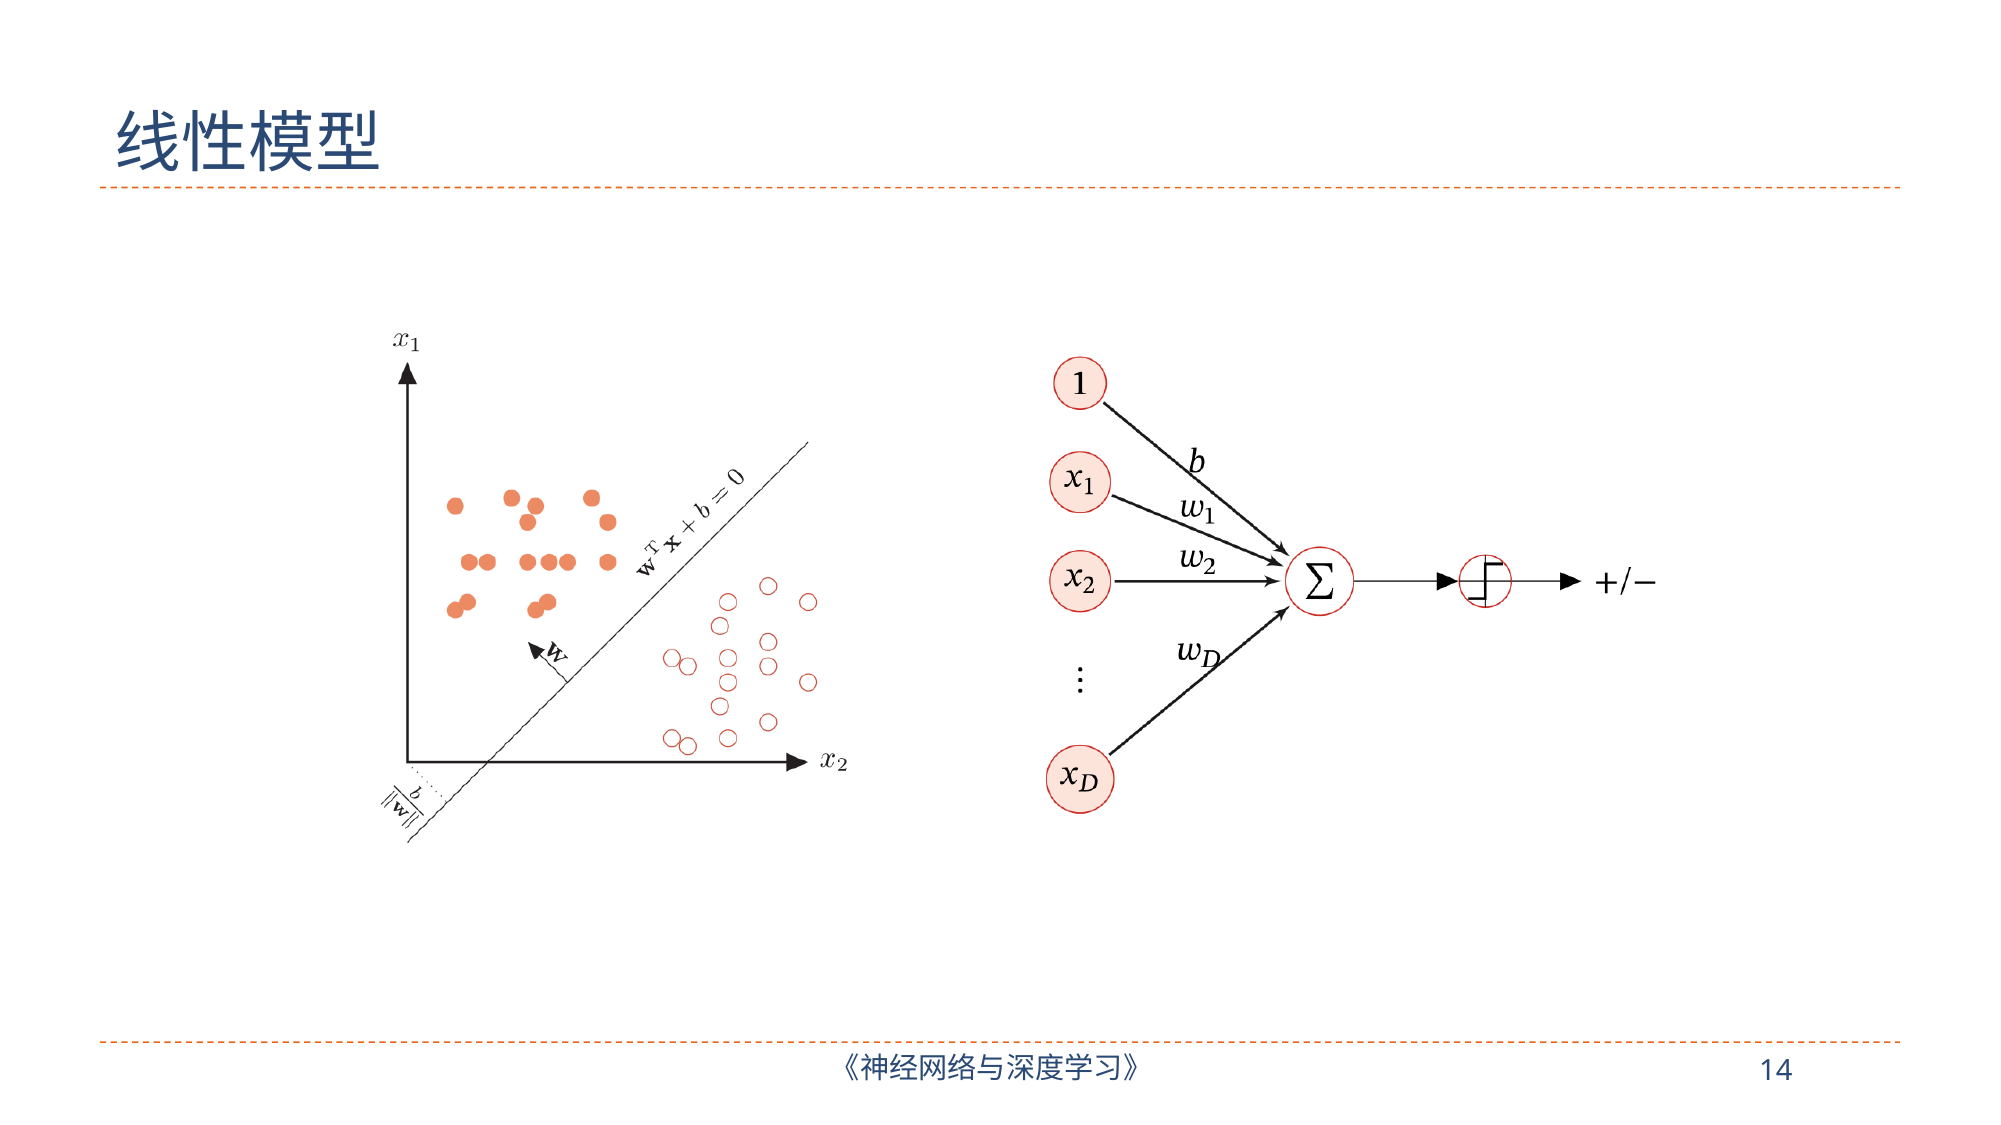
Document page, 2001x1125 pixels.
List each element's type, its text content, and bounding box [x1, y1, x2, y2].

title 线性模型 [99, 24, 1900, 188]
picture [324, 312, 917, 861]
picture [1024, 336, 1687, 832]
